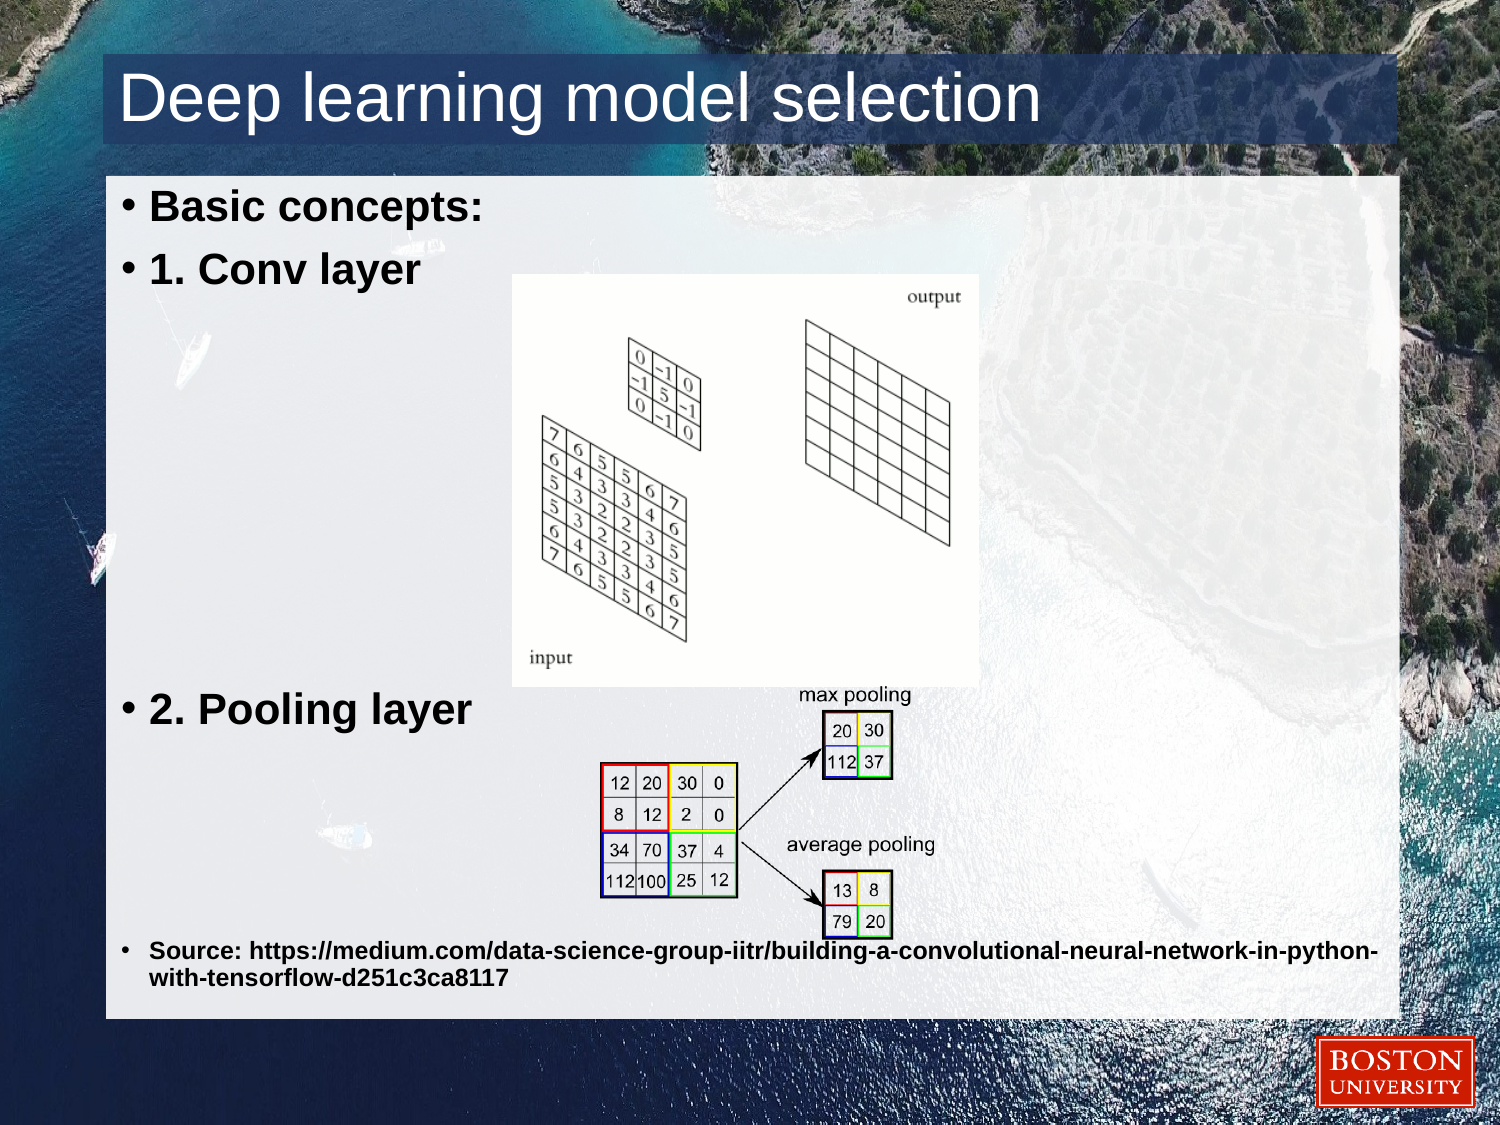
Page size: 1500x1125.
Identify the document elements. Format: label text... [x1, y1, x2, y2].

picture [0, 0, 1500, 1125]
title Deep learning model selection [103, 54, 1397, 145]
list Basic concepts: 1. Conv layer 2. Pooling layer Source: https://medium.com/data-science-group-iitr/building-a-convolutional-neural-network-in-python-with-tensorflow-d251c3ca8117 [106, 175, 1400, 1019]
